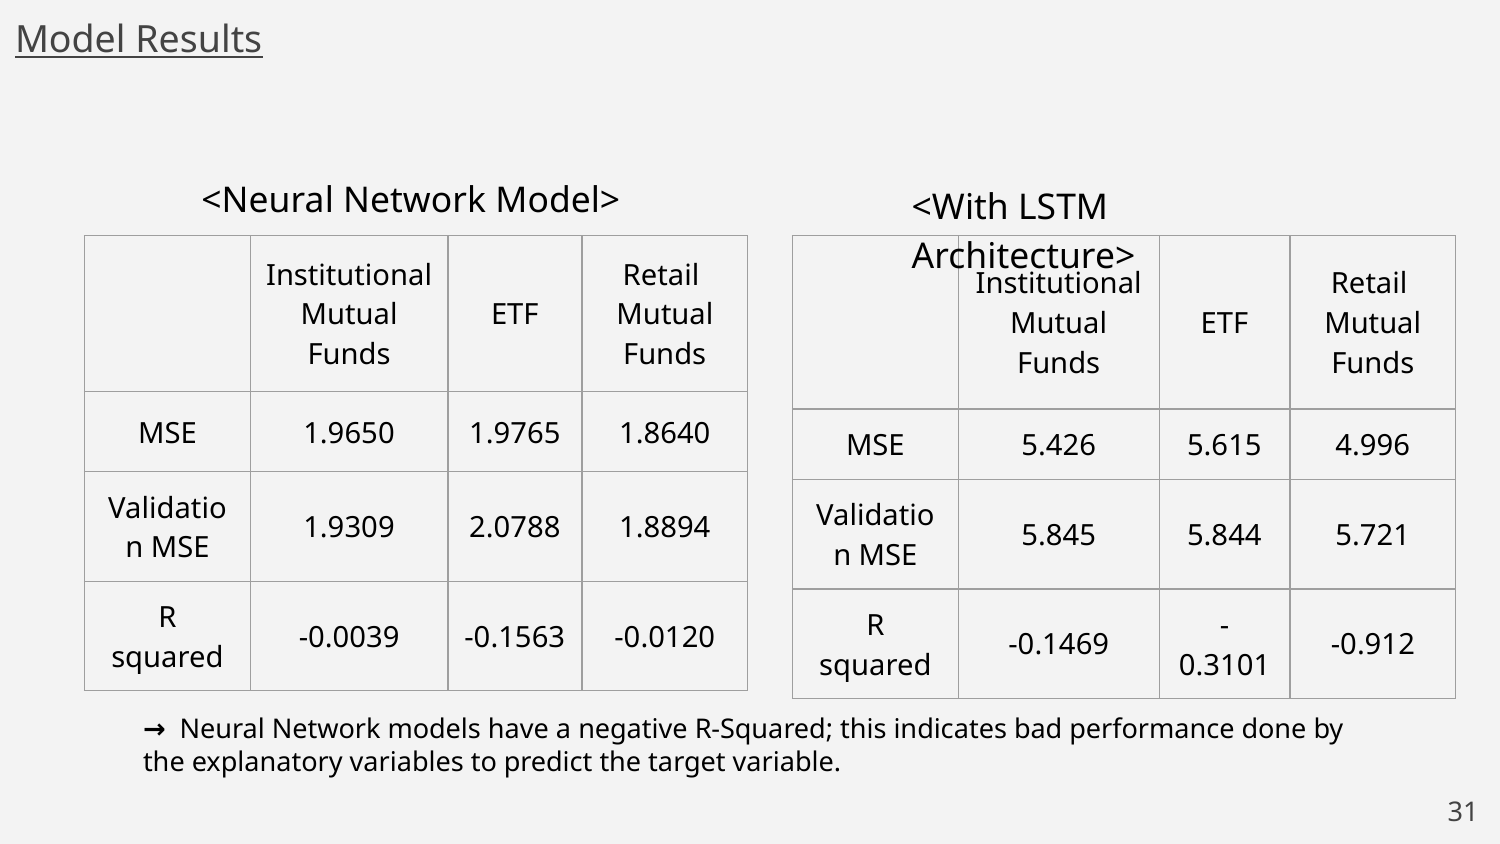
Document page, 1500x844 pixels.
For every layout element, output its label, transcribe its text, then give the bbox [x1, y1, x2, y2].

table_cell R squared [85, 582, 250, 690]
table_cell 1.9765 [449, 392, 581, 471]
table_header ETF [449, 236, 581, 391]
text_box → Neural Network models have a negative R-Squared; this indicates bad performance done by the explanatory variables to predict the target variable. [128, 696, 1359, 792]
text_box <With LSTM Architecture> [896, 162, 1352, 291]
table_cell 1.8894 [583, 472, 747, 581]
table_cell MSE [85, 392, 250, 471]
table_cell 1.9650 [251, 392, 447, 471]
table_cell 1.8640 [583, 392, 747, 471]
slide_number ‹#› [1403, 779, 1494, 844]
table_header Retail Mutual Funds [1291, 236, 1455, 408]
table_cell 1.9309 [251, 472, 447, 581]
table_cell -0.3101 [1160, 590, 1289, 696]
table_cell Validation MSE [85, 472, 250, 581]
table_header ETF [1160, 291, 1289, 408]
table_header Institutional Mutual Funds [959, 291, 1159, 408]
table_cell 5.721 [1291, 480, 1455, 588]
table_cell 2.0788 [449, 472, 581, 581]
table_header [85, 236, 250, 391]
table_cell -0.1469 [959, 590, 1159, 696]
table_cell Validation MSE [793, 480, 958, 588]
table_cell 5.615 [1160, 410, 1289, 479]
table_header Retail Mutual Funds [583, 236, 747, 391]
table_header Institutional Mutual Funds [251, 236, 447, 391]
table_cell 4.996 [1291, 410, 1455, 479]
table_header [793, 236, 958, 408]
table_cell -0.0120 [583, 582, 747, 690]
text_box <Neural Network Model> [186, 155, 646, 235]
table_cell R squared [793, 590, 958, 696]
table_cell 5.845 [959, 480, 1159, 588]
table_cell 5.426 [959, 410, 1159, 479]
table_cell -0.1563 [449, 582, 581, 690]
table_cell 5.844 [1160, 480, 1289, 588]
table_cell MSE [793, 410, 958, 479]
table_cell -0.912 [1291, 590, 1455, 698]
table_cell -0.0039 [251, 582, 447, 690]
title Model Results [0, 0, 427, 85]
